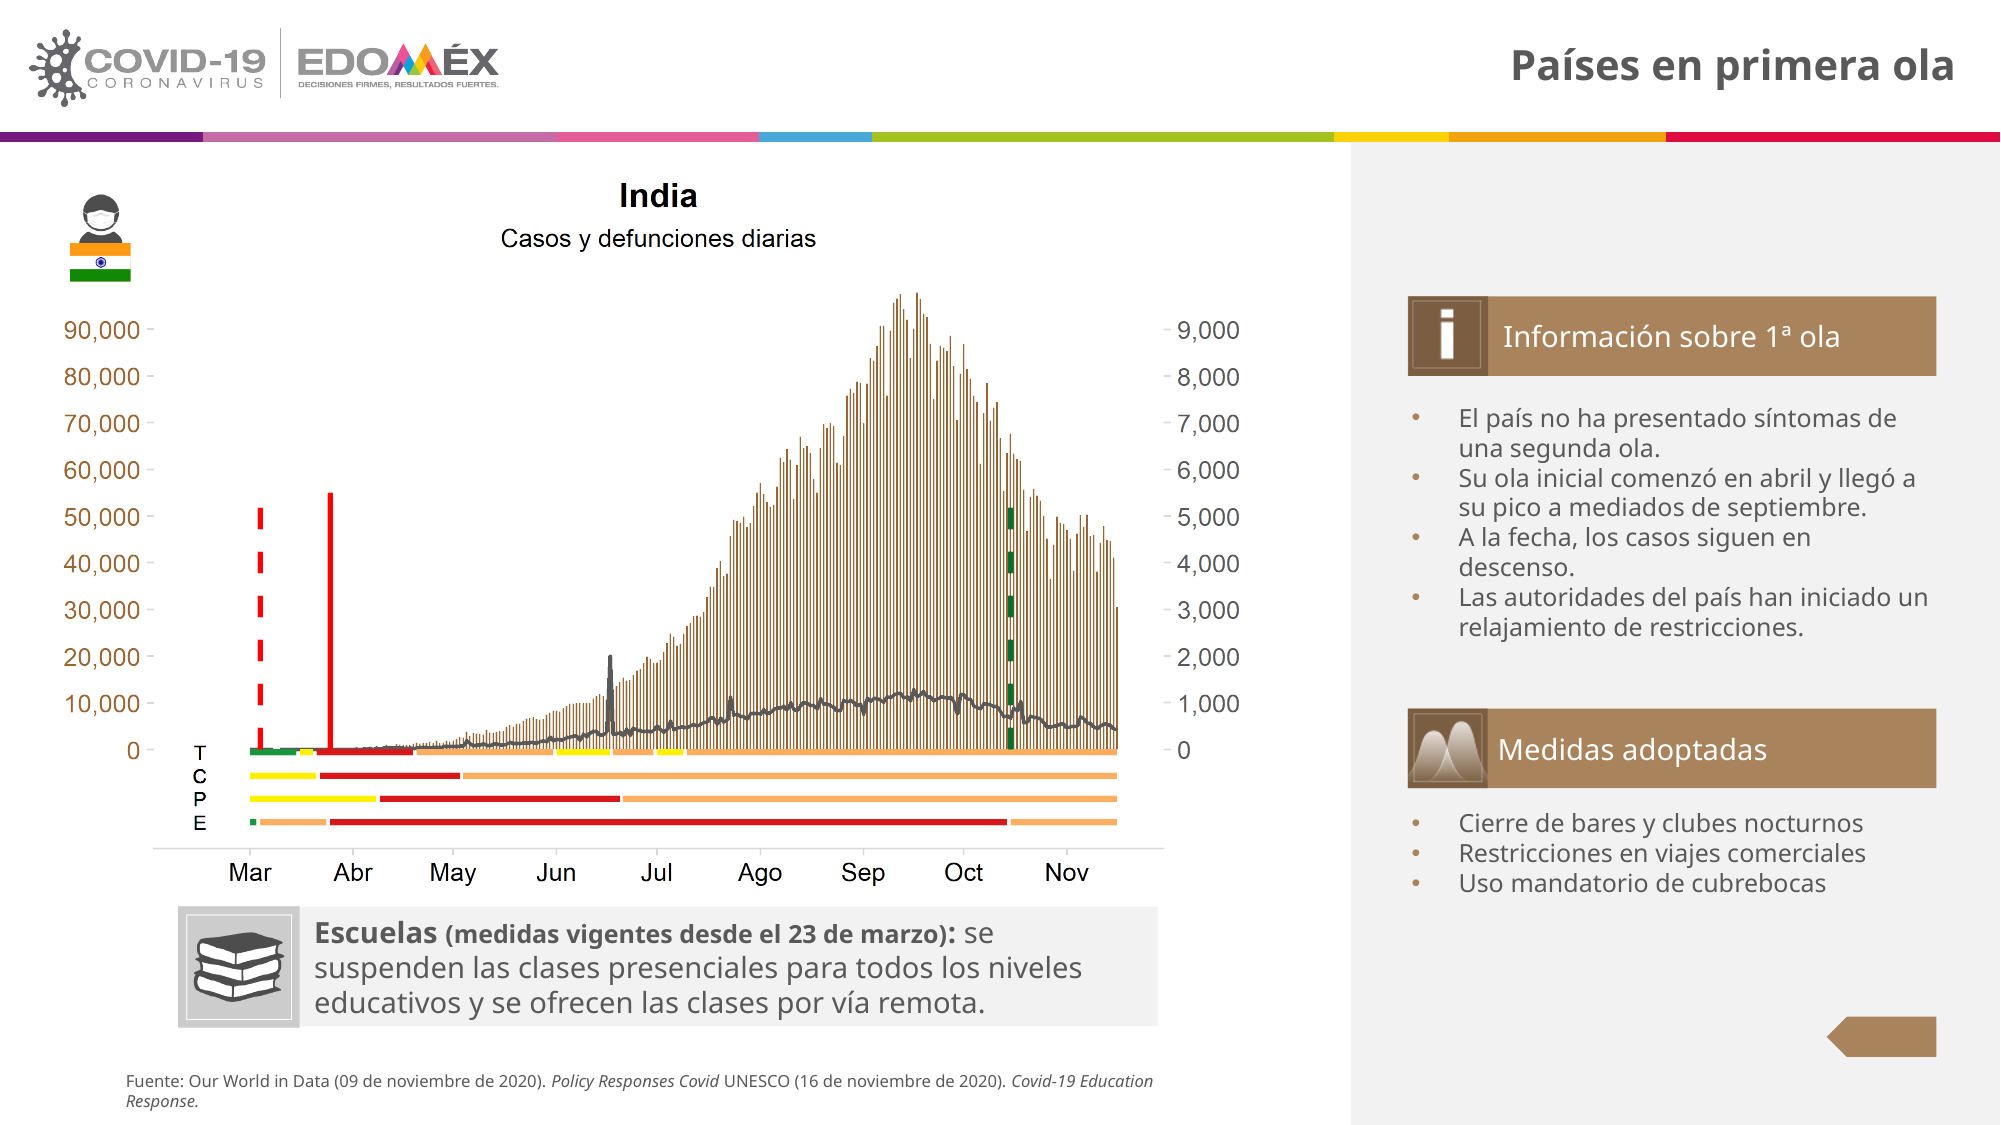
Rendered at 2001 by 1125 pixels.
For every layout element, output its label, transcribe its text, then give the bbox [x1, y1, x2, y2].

text_box Escuelas (medidas vigentes desde el 23 de marzo): se suspenden las clases presenciales para todos los niveles educativos y se ofrecen las clases por vía remota. [300, 935, 1158, 1027]
text_box [1350, 142, 2000, 1125]
picture [0, 132, 2000, 142]
picture [1407, 708, 1488, 789]
text_box [1825, 1015, 1938, 1058]
text_box El país no ha presentado síntomas de una segunda ola. Su ola inicial comenzó en abril y llegó a su pico a mediados de septiembre. A la fecha, los casos siguen en descenso. Las autoridades del país han iniciado un relajamiento de restricciones. [1396, 394, 1950, 650]
text_box [1407, 295, 1489, 377]
text_box Fuente: Our World in Data (09 de noviembre de 2020). Policy Responses Covid UNESCO (16 de noviembre de 2020). Covid-19 Education Response. [111, 1063, 1247, 1119]
picture [14, 167, 1255, 1028]
text_box Información sobre 1ª ola [1489, 295, 1937, 377]
picture [1407, 294, 1488, 374]
text_box Países en primera ola [701, 15, 1971, 119]
text_box Cierre de bares y clubes nocturnos Restricciones en viajes comerciales Uso mandatorio de cubrebocas [1396, 800, 1950, 905]
text_box Medidas adoptadas [1489, 708, 1937, 789]
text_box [29, 27, 499, 107]
